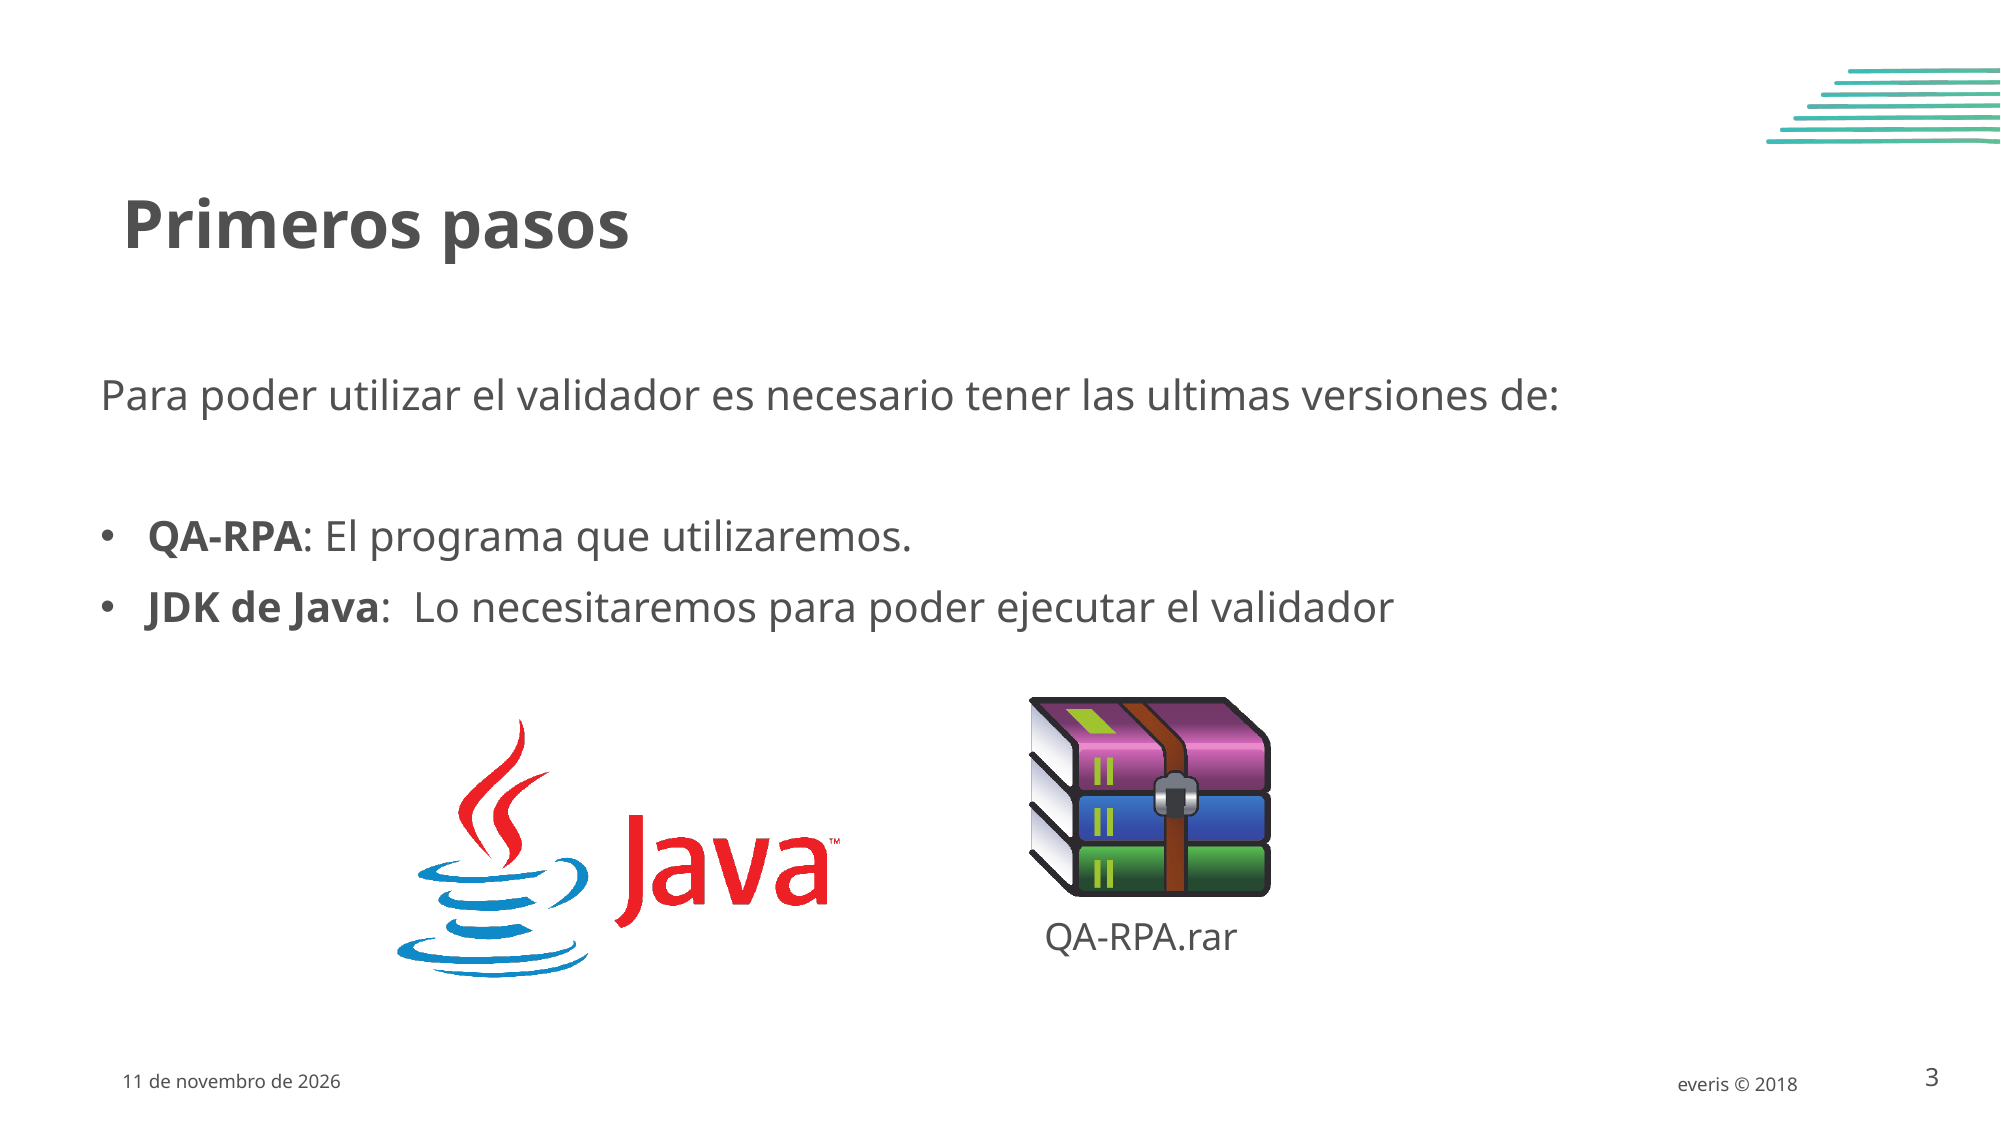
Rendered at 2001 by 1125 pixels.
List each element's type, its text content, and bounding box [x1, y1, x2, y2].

picture [378, 712, 857, 980]
slide_number 16 de outubro de 2020 [107, 1042, 588, 1103]
list Para poder utilizar el validador es necesario tener las ultimas versiones de: QA-RPA: El programa que utilizaremos. JDK de Java: Lo necesitaremos para poder ejecutar el validador [85, 360, 1791, 966]
picture [1685, 4, 2001, 217]
picture [1029, 697, 1271, 897]
footer everis © 2018 [662, 1042, 1813, 1103]
list Primeros pasos [107, 174, 1769, 249]
slide_number 3 [1847, 1042, 1955, 1103]
text_box QA-RPA.rar [1029, 905, 1300, 1010]
